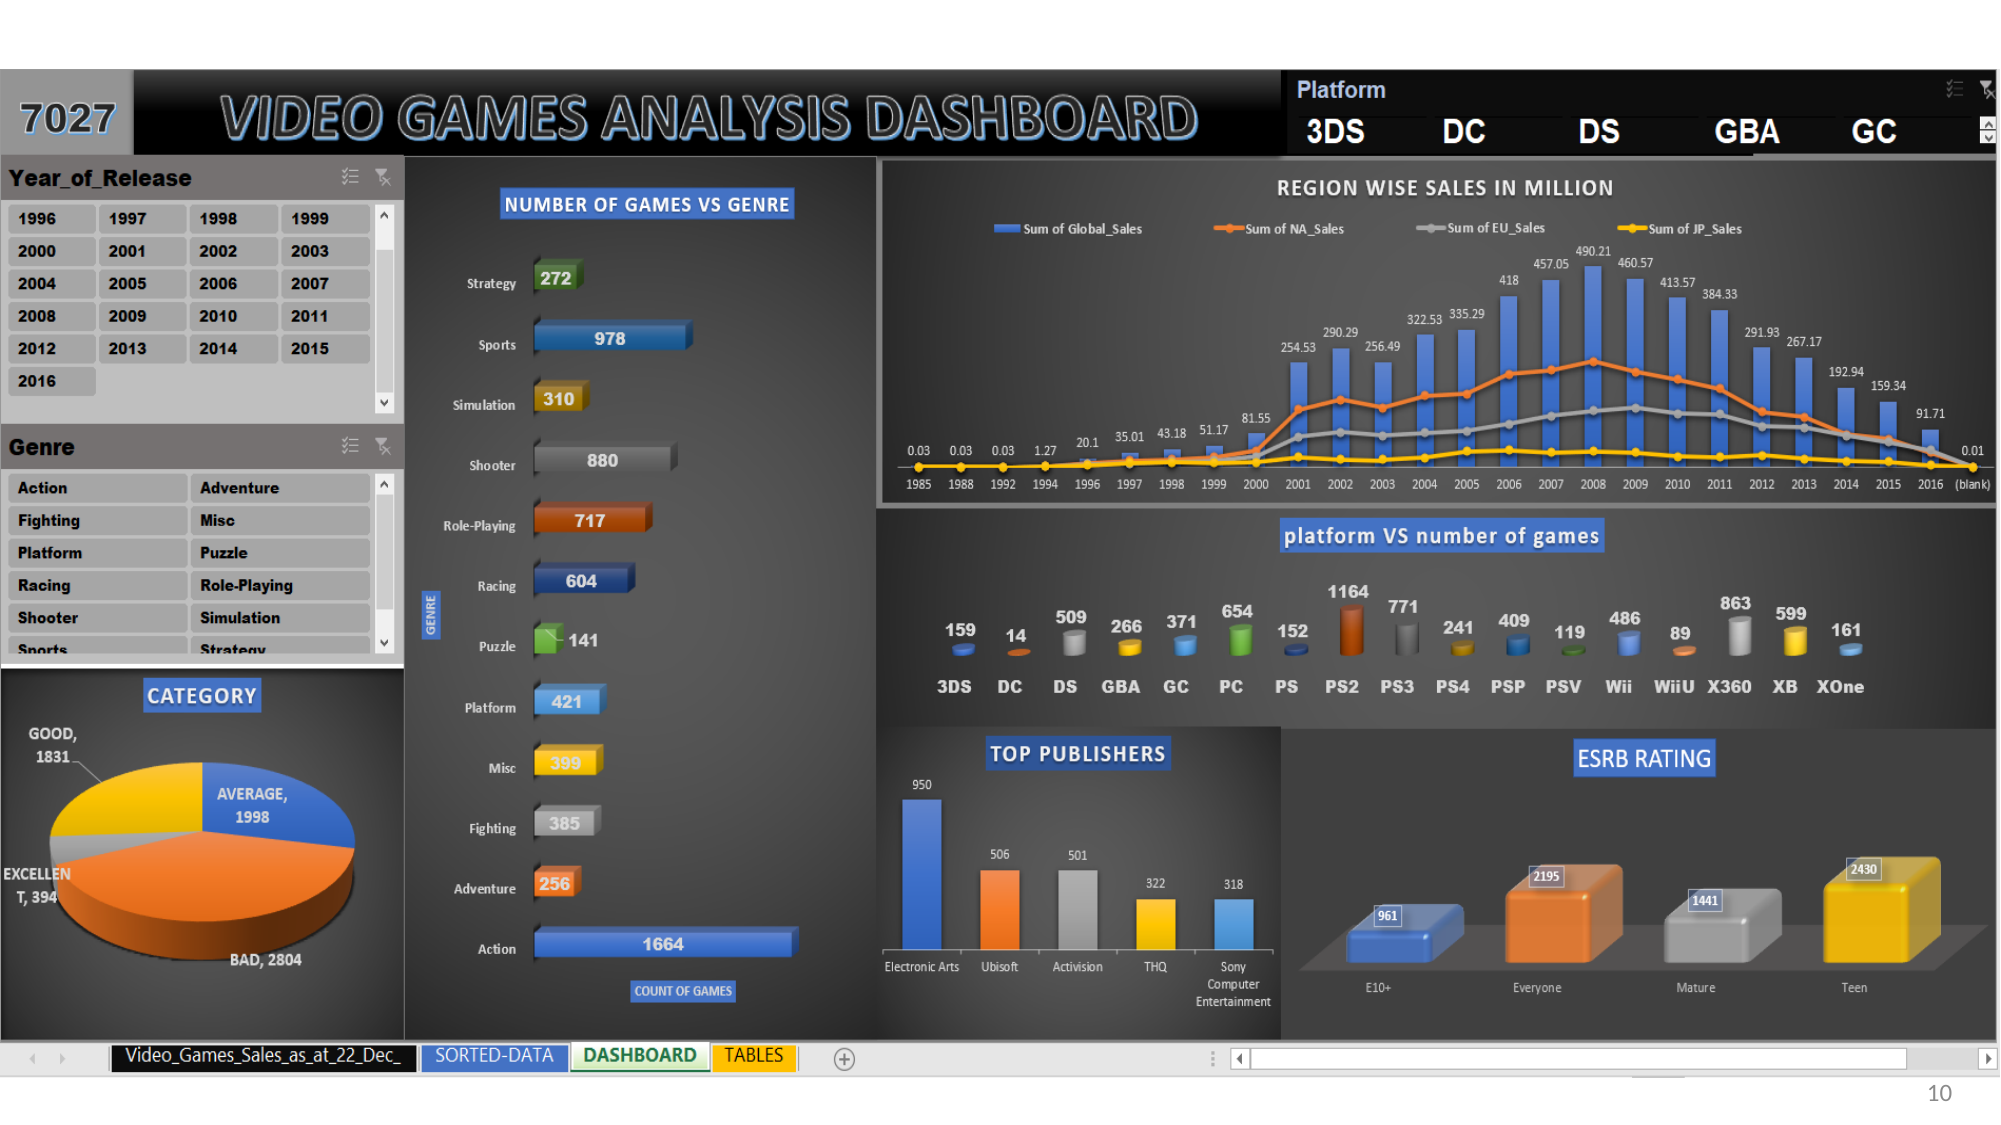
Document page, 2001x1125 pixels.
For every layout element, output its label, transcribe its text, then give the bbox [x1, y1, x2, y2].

picture [0, 69, 2000, 1078]
slide_number 10 [1894, 1078, 1968, 1121]
